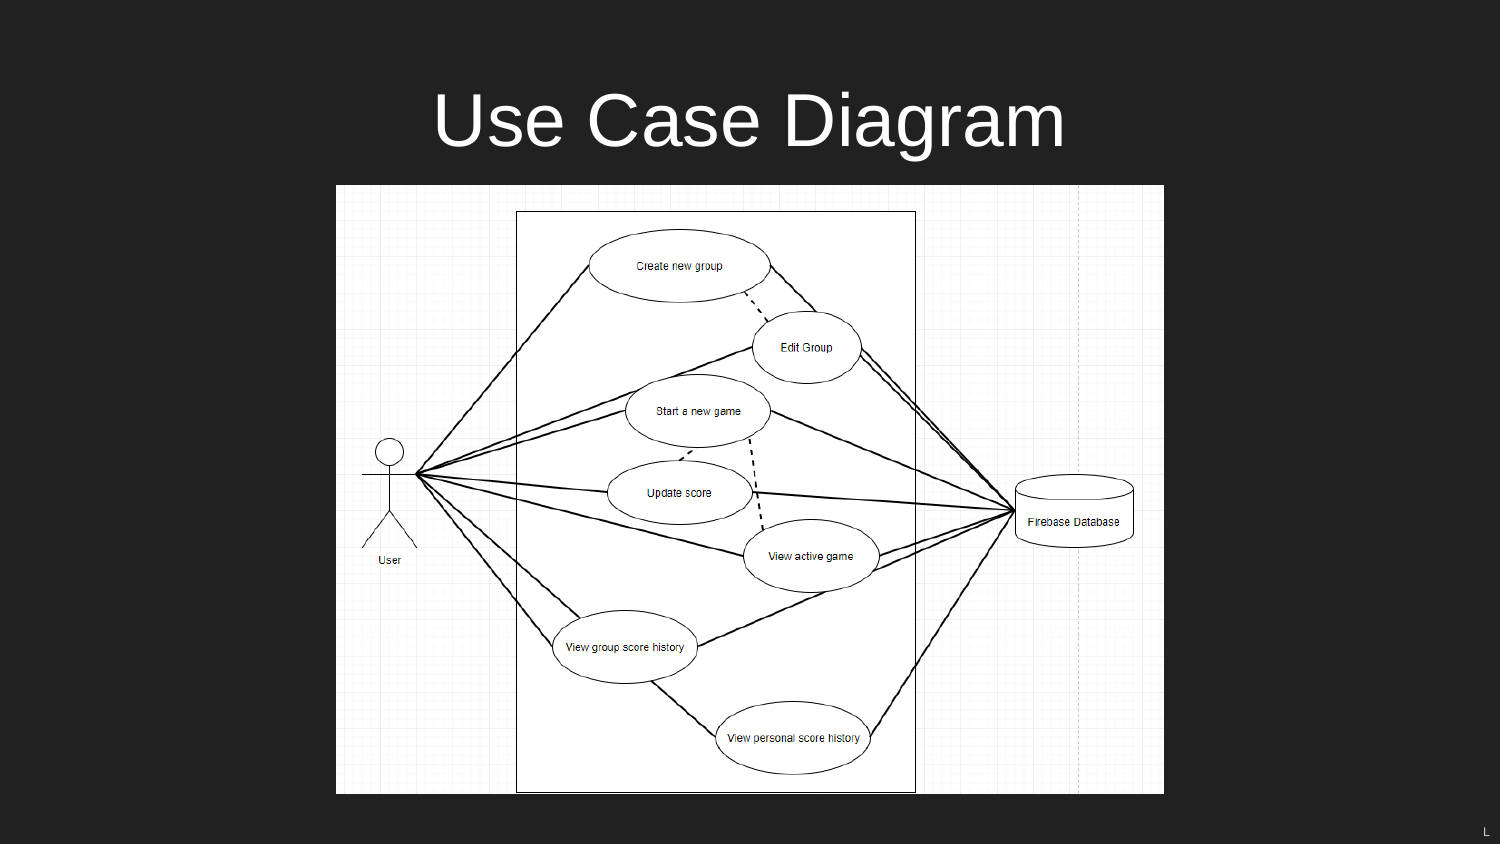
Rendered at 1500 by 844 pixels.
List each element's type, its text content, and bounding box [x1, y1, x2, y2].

picture [336, 185, 1164, 794]
title Use Case Diagram [51, 47, 1449, 186]
text_box L [1468, 809, 1500, 844]
